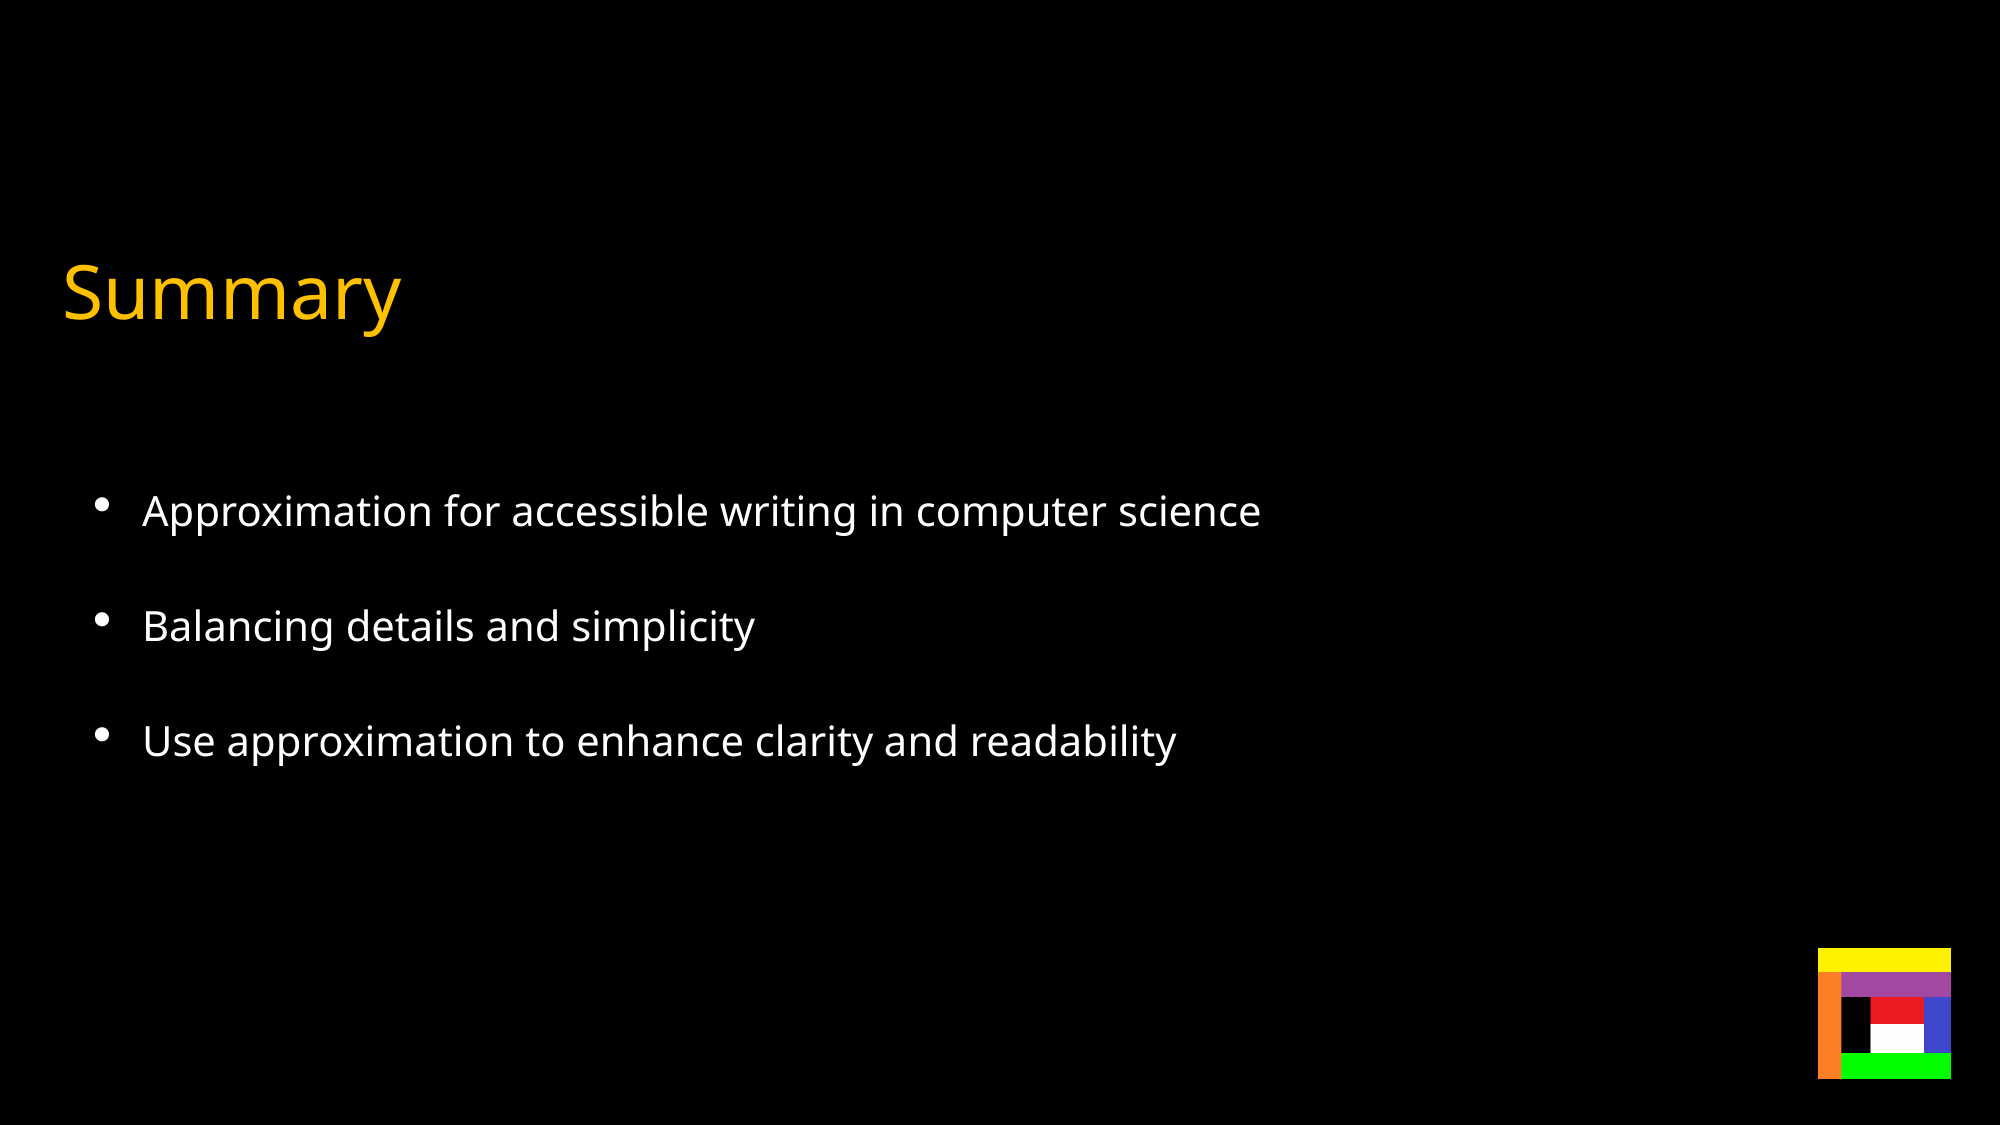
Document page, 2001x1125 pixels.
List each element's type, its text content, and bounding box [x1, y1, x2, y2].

picture [1818, 948, 1951, 1080]
text_box Summary [62, 174, 1889, 335]
text_box Approximation for accessible writing in computer science Balancing details and simplicity Use approximation to enhance clarity and readability [20, 477, 1339, 906]
